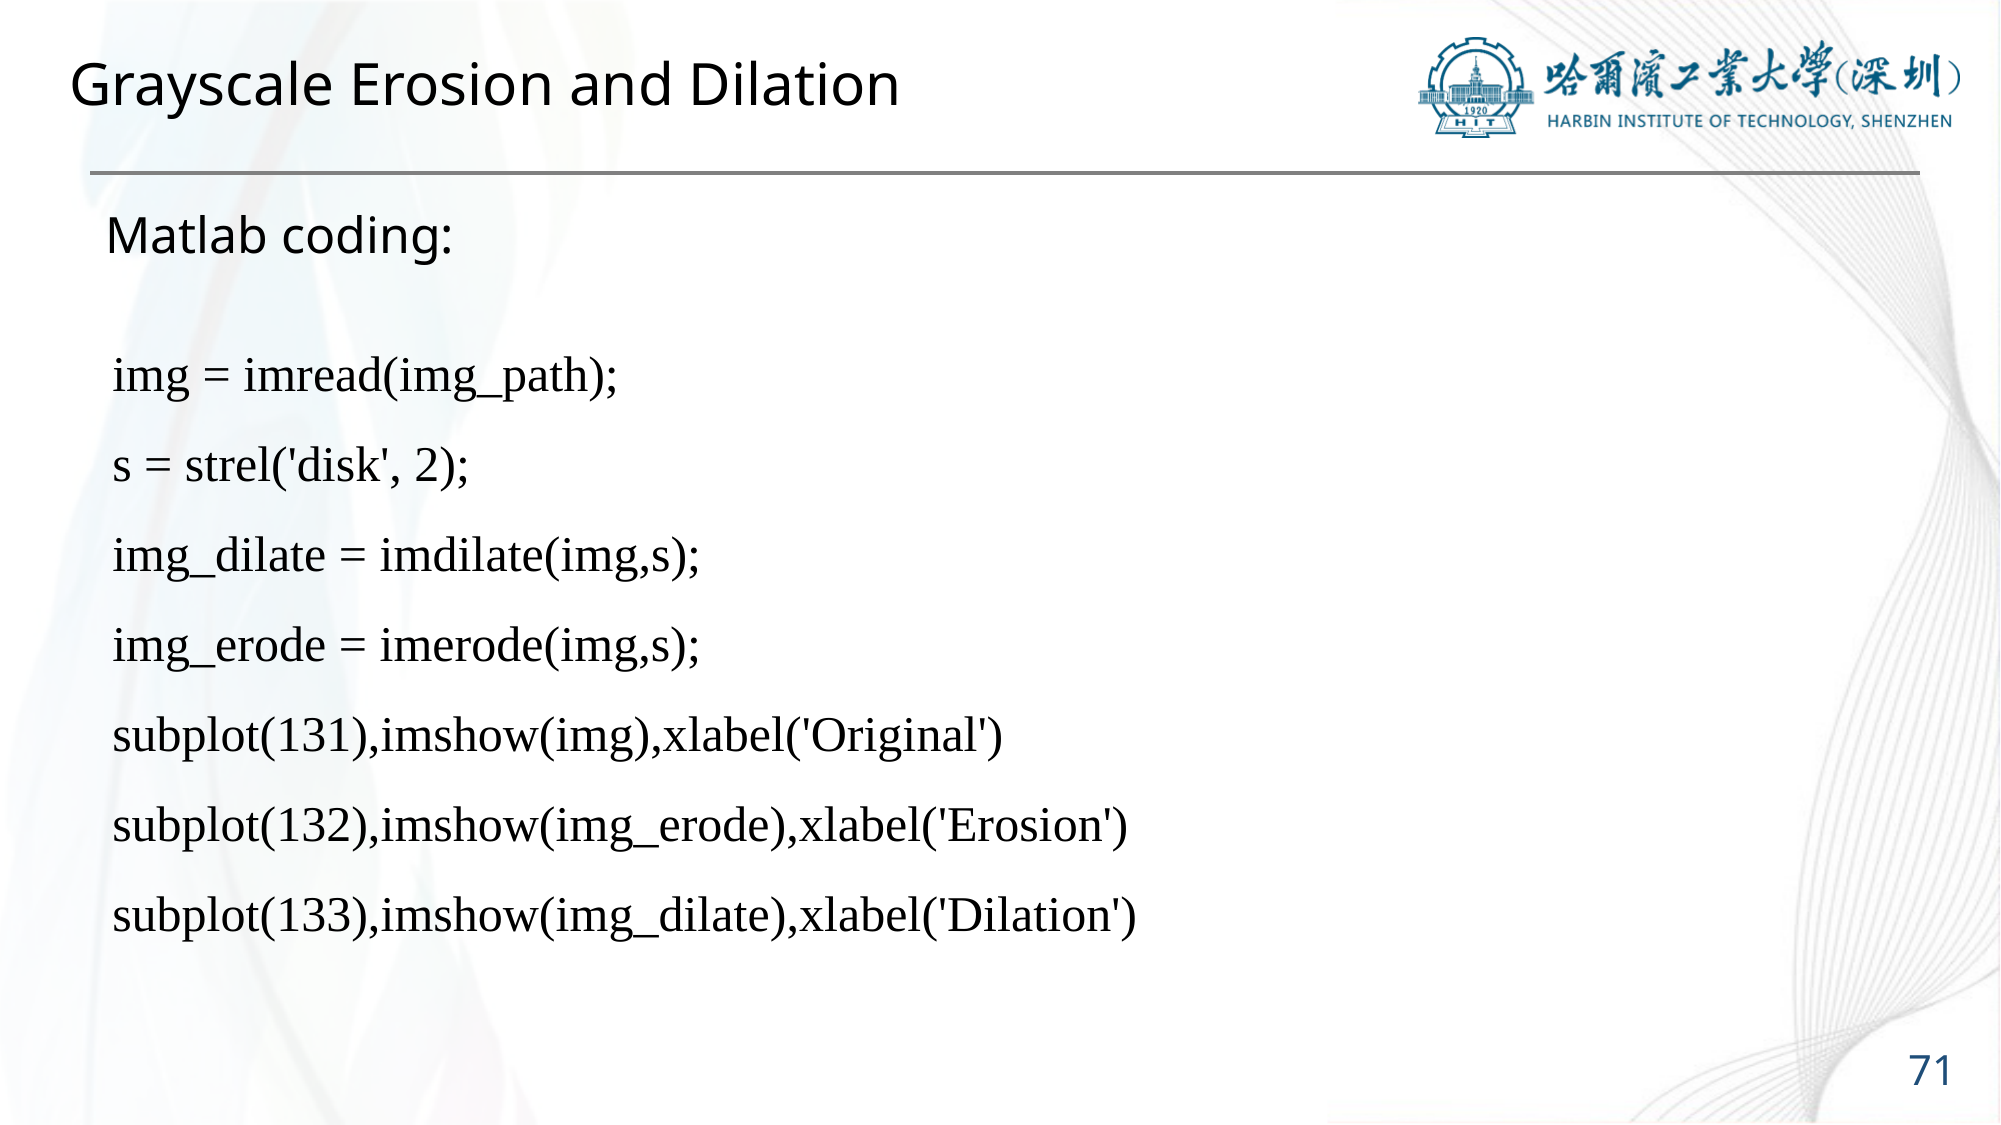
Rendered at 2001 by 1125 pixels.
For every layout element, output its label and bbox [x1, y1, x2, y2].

list [90, 202, 1934, 987]
text_box [97, 304, 1385, 1010]
picture [0, 0, 2001, 1125]
title [54, 0, 1385, 174]
slide_number [1521, 1042, 1972, 1103]
